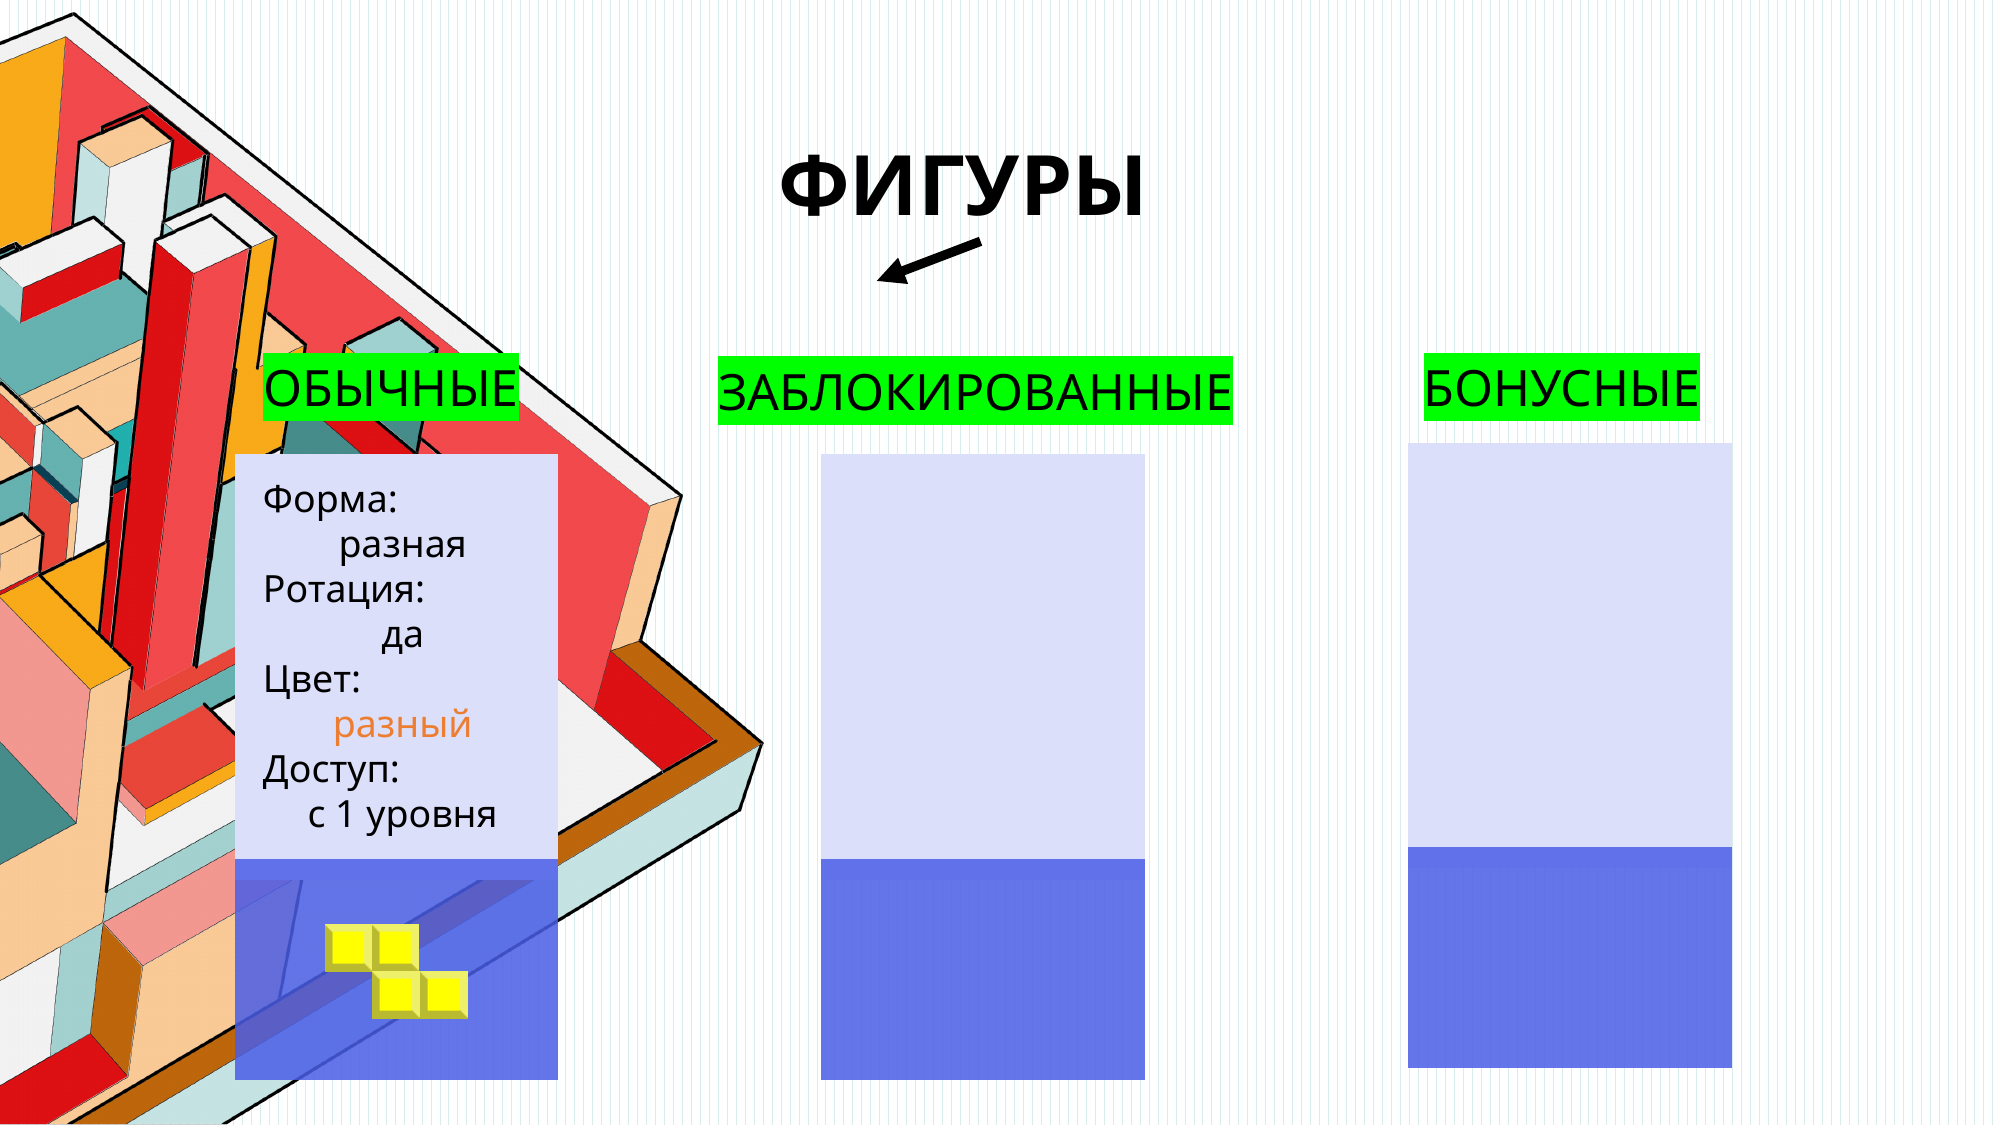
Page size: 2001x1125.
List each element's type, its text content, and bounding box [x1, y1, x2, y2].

title ФИГУРЫ [763, 0, 1206, 242]
picture [1408, 443, 1732, 1068]
picture [821, 454, 1145, 1080]
picture [0, 0, 765, 1125]
text_box ОБЫЧНЫЕ [248, 348, 662, 424]
text_box ЗАБЛОКИРОВАННЫЕ [703, 352, 1275, 428]
text_box БОНУСНЫЕ [1408, 348, 1823, 424]
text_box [325, 924, 468, 1019]
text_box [876, 241, 981, 281]
